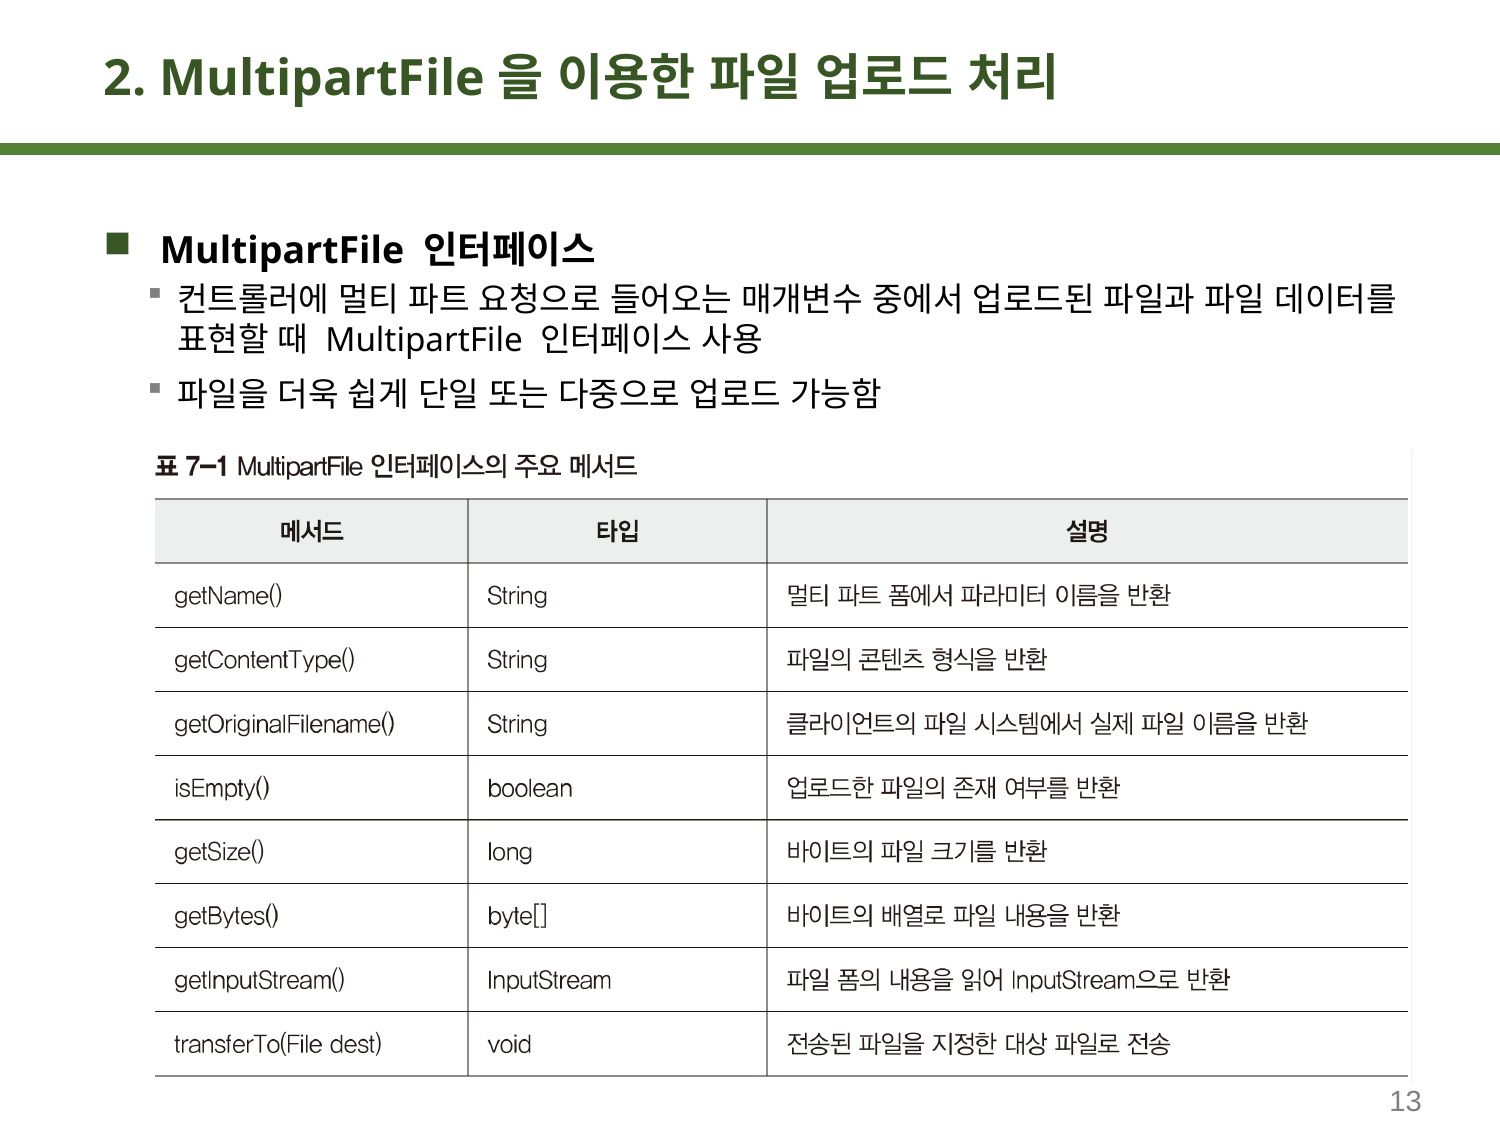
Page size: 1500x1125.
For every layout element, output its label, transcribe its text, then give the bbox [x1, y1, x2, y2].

list MultipartFile 인터페이스 컨트롤러에 멀티 파트 요청으로 들어오는 매개변수 중에서 업로드된 파일과 파일 데이터를 표현할 때 MultipartFile 인터페이스 사용 파일을 더욱 쉽게 단일 또는 다중으로 업로드 가능함 [88, 196, 1436, 1083]
picture [152, 449, 1412, 1083]
title 2. MultipartFile을 이용한 파일 업로드 처리 [88, 30, 1211, 121]
